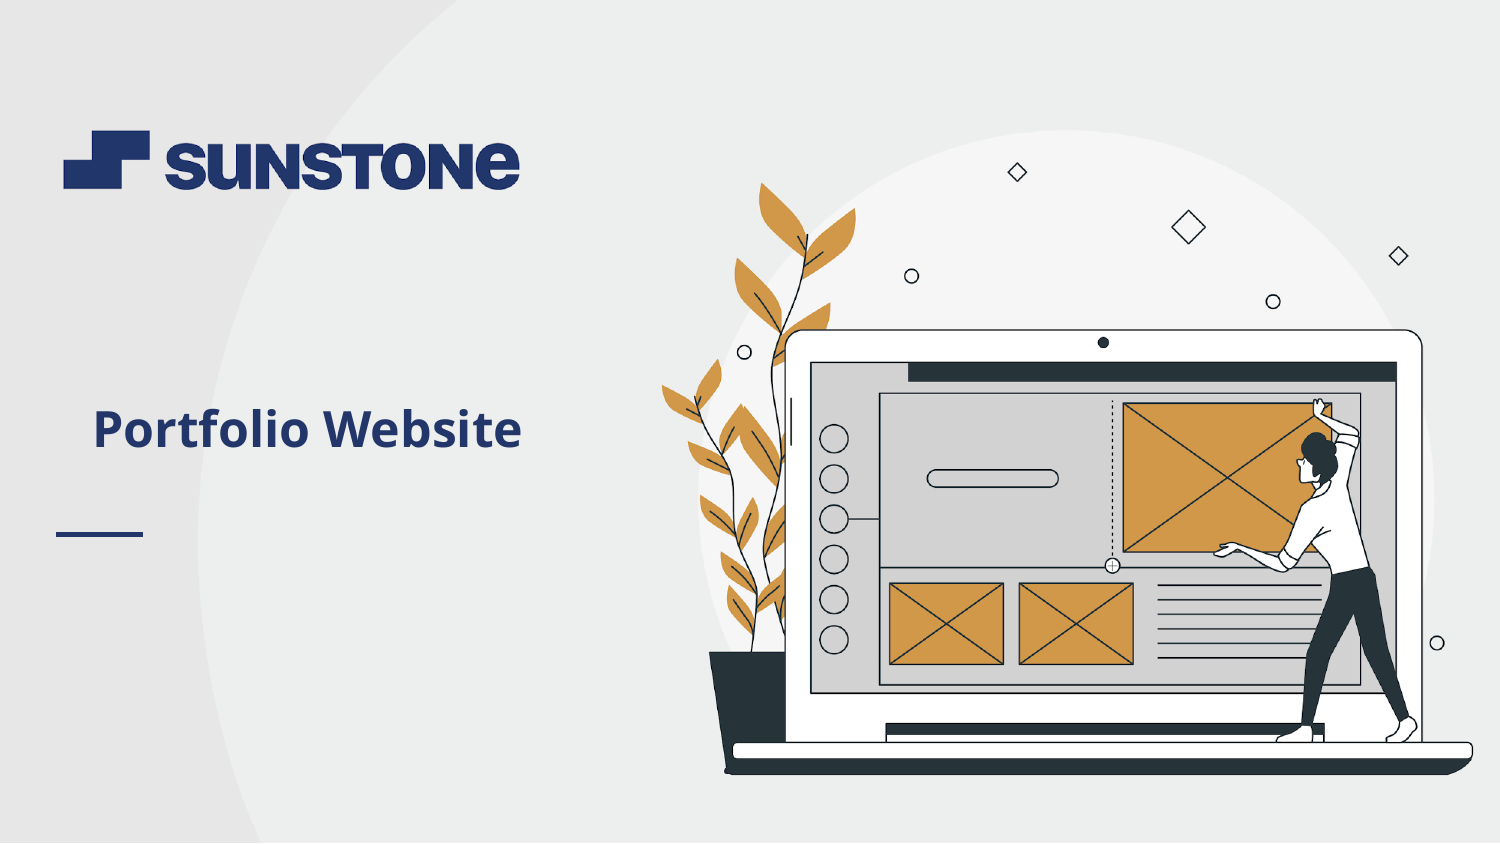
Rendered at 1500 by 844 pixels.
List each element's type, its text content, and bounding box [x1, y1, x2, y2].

list Portfolio Website [5, 389, 611, 706]
picture [0, 0, 1500, 843]
